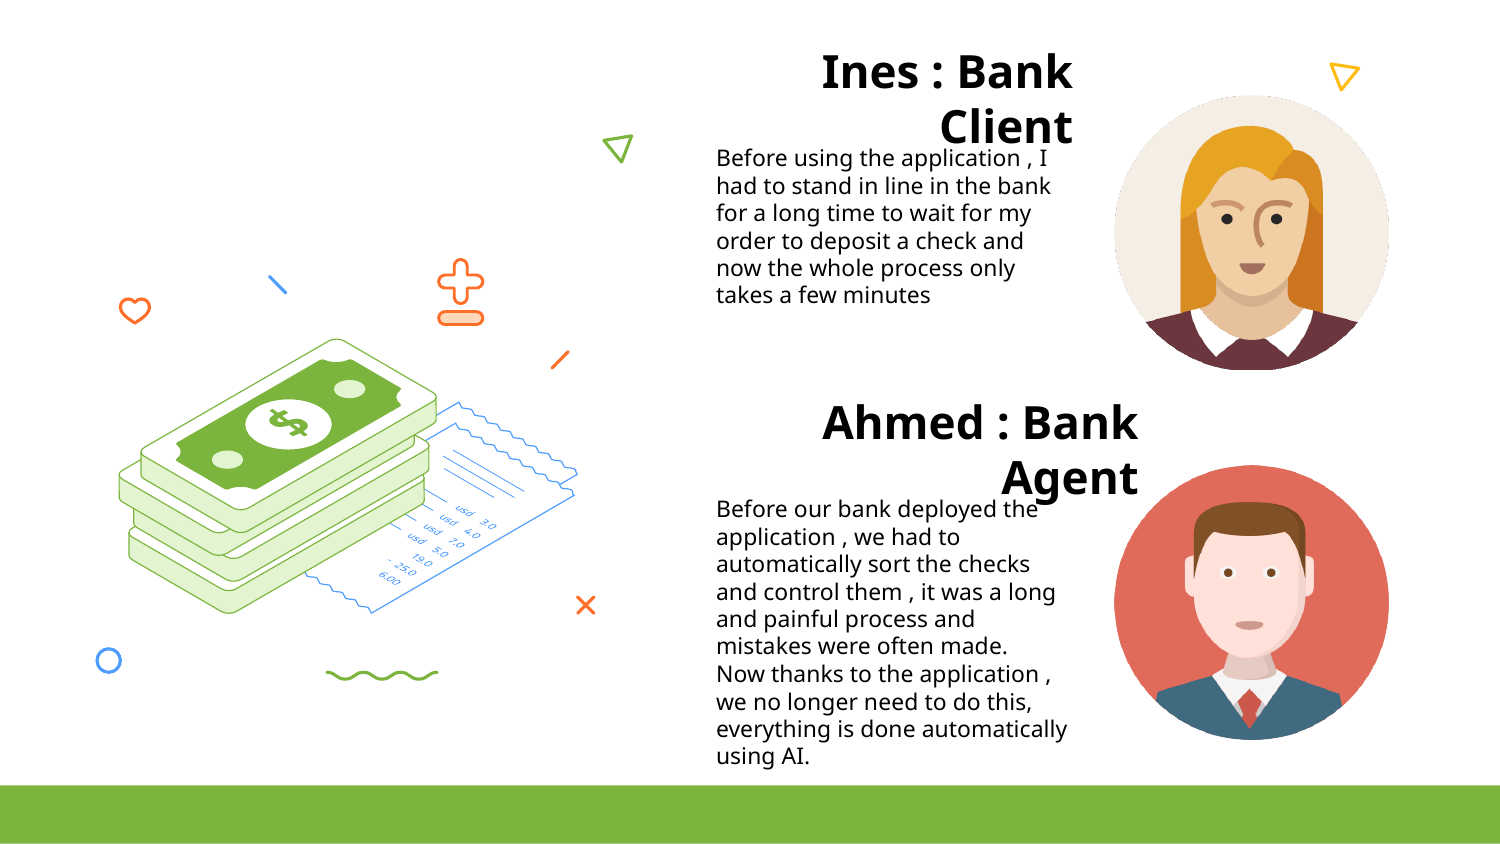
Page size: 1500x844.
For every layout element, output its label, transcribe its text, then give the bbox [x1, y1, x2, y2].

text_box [117, 257, 578, 614]
subtitle Before using the application , I had to stand in line in the bank for a long time to wait for my order to deposit a check and now the whole process only takes a few minutes [700, 128, 1089, 235]
subtitle Ines : Bank Client [678, 50, 1089, 145]
subtitle Ahmed : Bank Agent [708, 401, 1154, 496]
picture [1113, 465, 1389, 740]
subtitle Before our bank deployed the application , we had to automatically sort the checks and control them , it was a long and painful process and mistakes were often made. Now thanks to the application , we no longer need to do this, everything is done automatically using AI. [700, 479, 1089, 586]
picture [1113, 95, 1389, 370]
